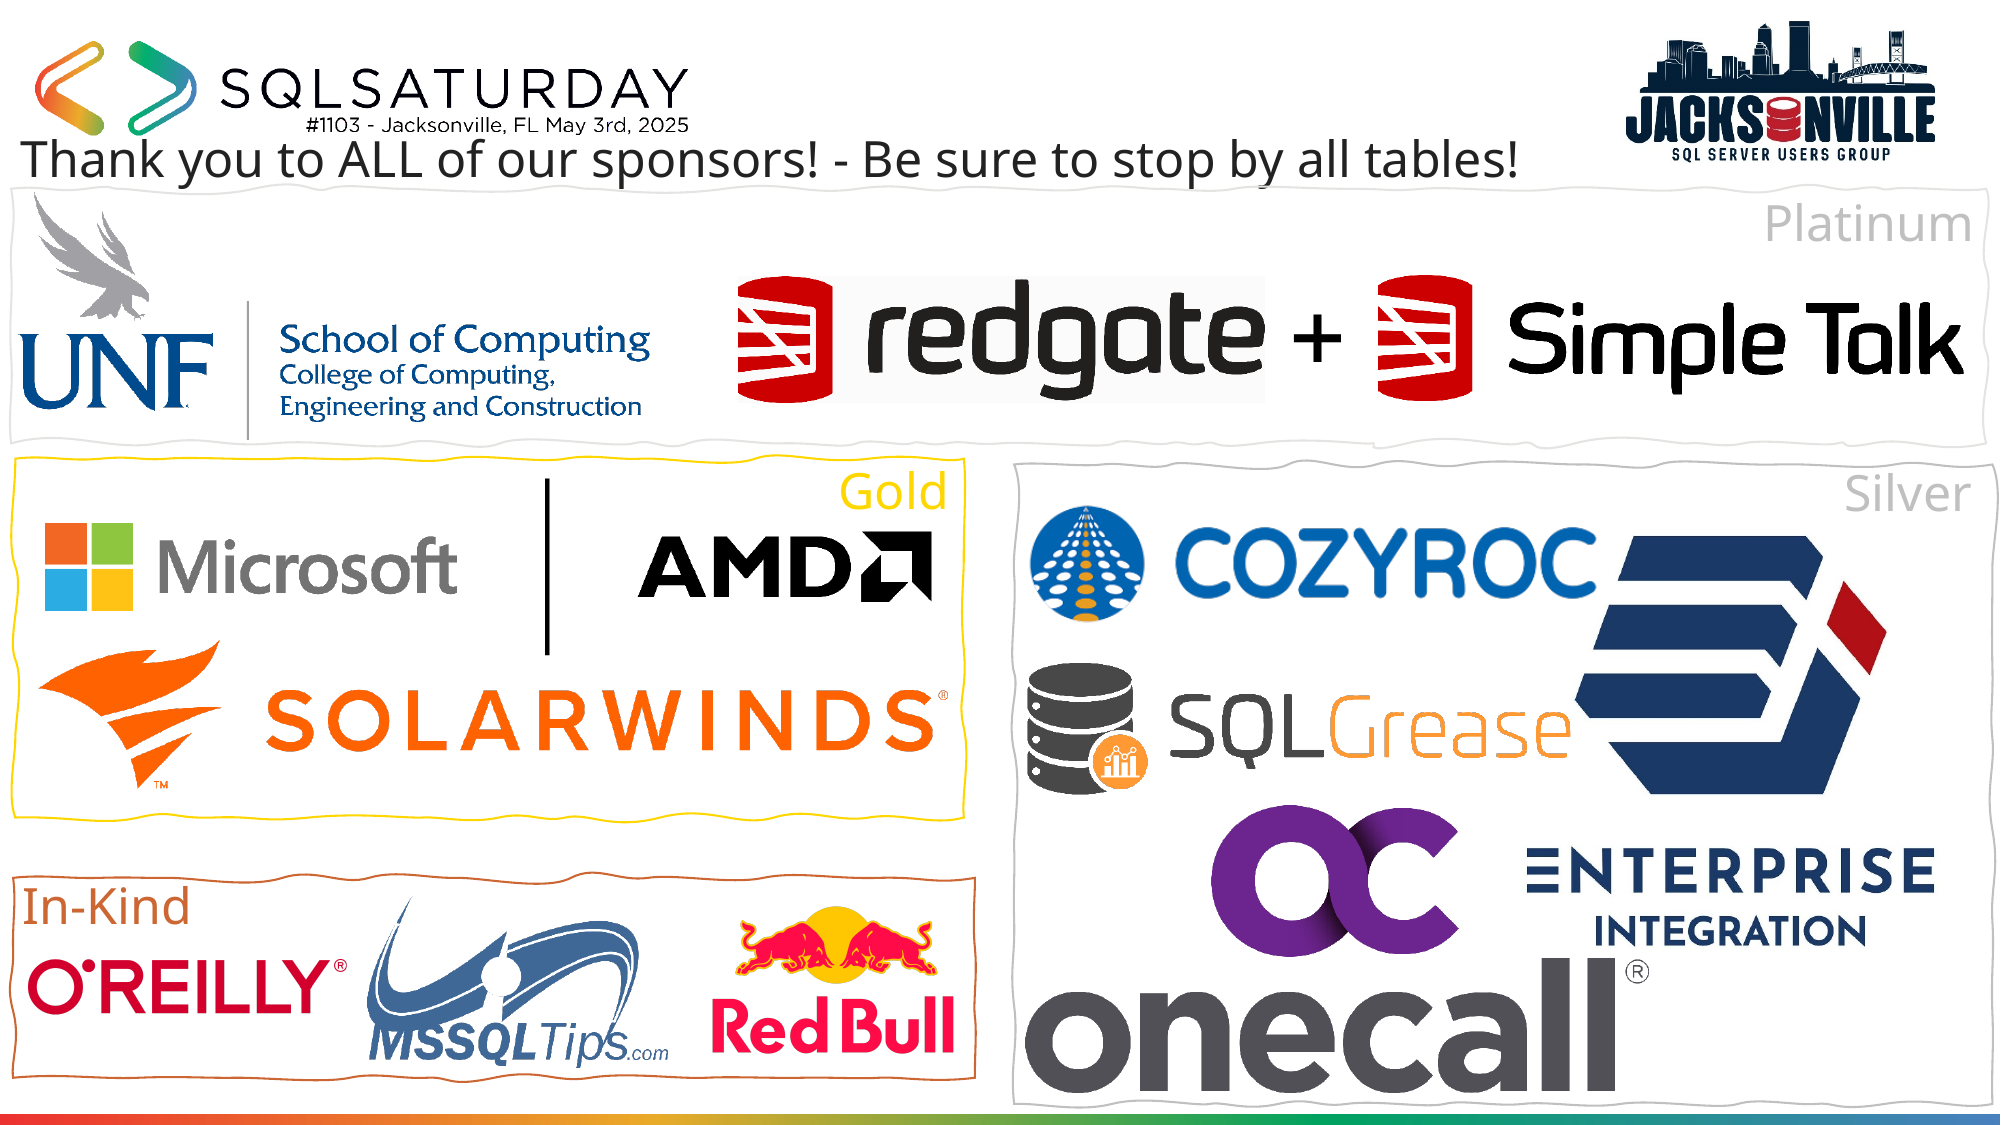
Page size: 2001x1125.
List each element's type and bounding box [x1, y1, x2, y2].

picture [367, 895, 668, 1068]
picture [1021, 484, 1986, 1093]
picture [0, 191, 1019, 806]
picture [1902, 484, 1918, 507]
picture [702, 906, 964, 1054]
picture [35, 41, 700, 136]
picture [1930, 487, 1944, 495]
picture [738, 273, 1964, 403]
picture [28, 957, 347, 1016]
picture [1626, 21, 1935, 163]
